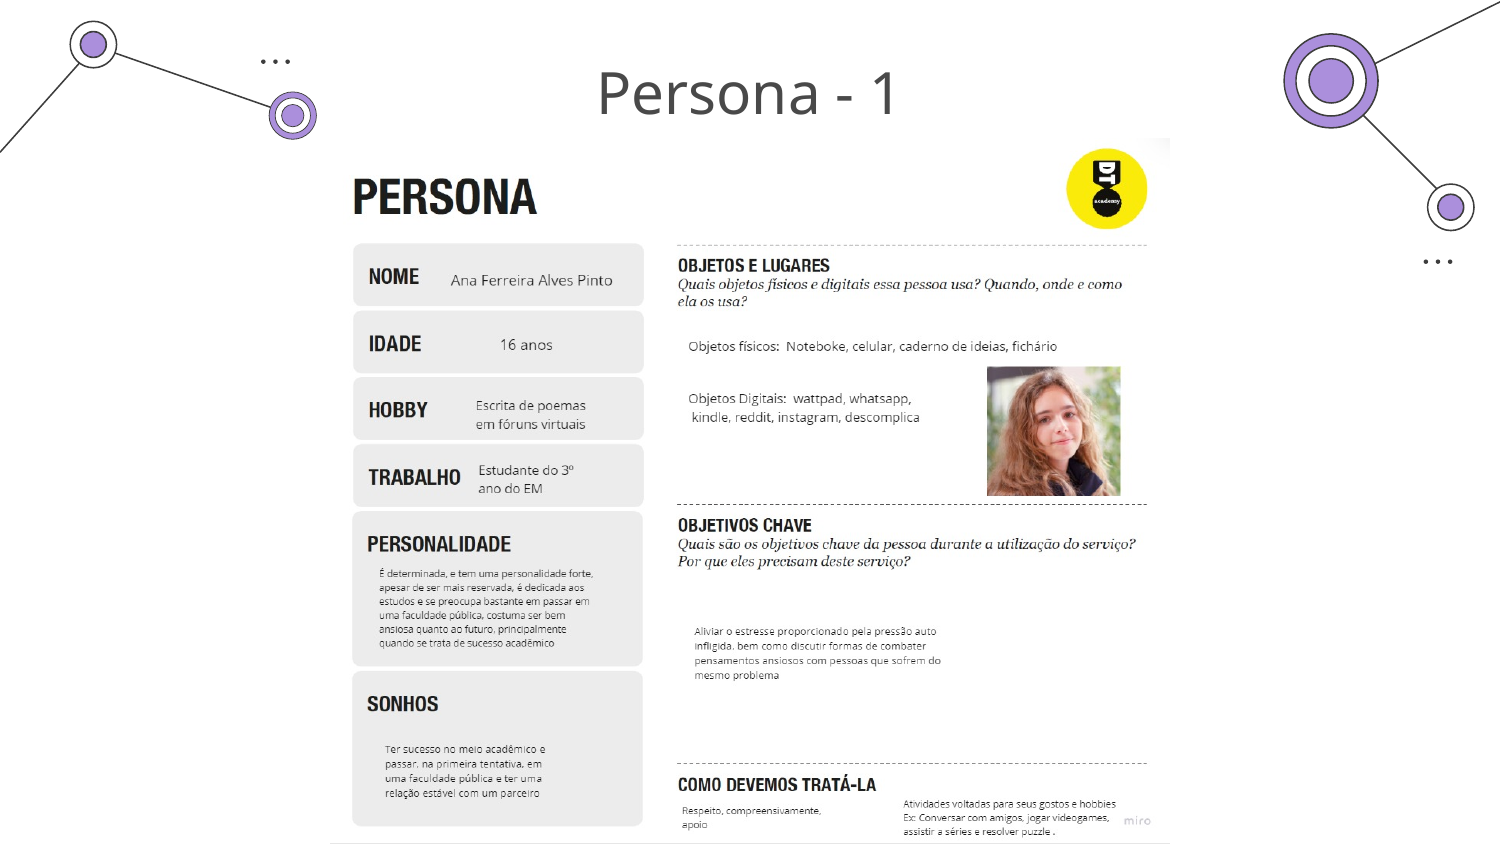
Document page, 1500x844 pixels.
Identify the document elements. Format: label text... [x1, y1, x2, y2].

picture [330, 138, 1170, 844]
title Persona - 1 [257, 40, 1243, 139]
